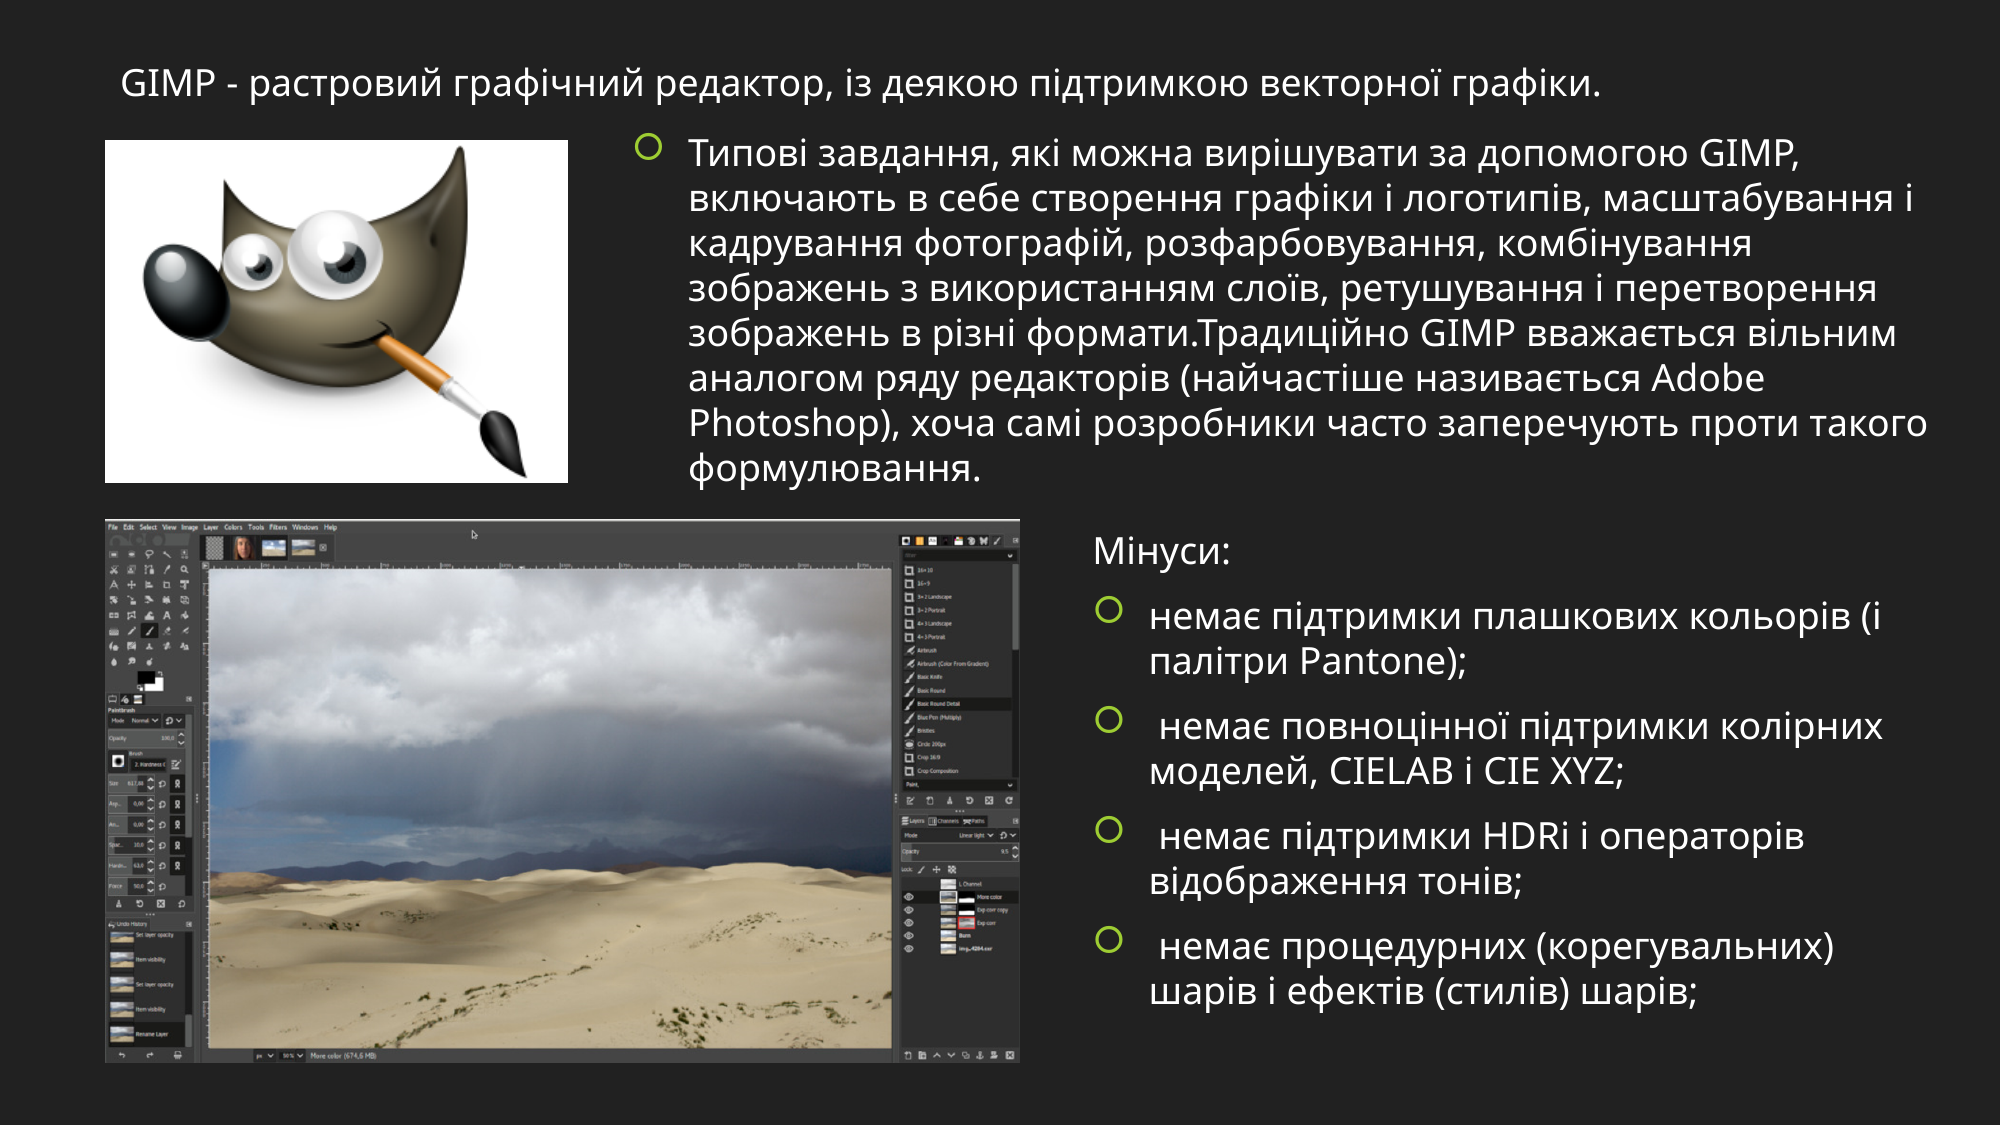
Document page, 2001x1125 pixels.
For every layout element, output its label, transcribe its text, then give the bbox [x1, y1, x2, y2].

text_box GIMP - растровий графічний редактор, із деякою підтримкою векторної графіки. [105, 51, 1761, 105]
text_box Типові завдання, які можна вирішувати за допомогою GIMP, включають в себе створення графіки і логотипів, масштабування і кадрування фотографій, розфарбовування, комбінування зображень з використанням слоїв, ретушування і перетворення зображень в різні формати.Традиційно GIMP вважається вільним аналогом ряду редакторів (найчастіше називається Adobe Photoshop), хоча самі розробники часто заперечують проти такого формулювання. [617, 121, 1958, 494]
picture [104, 519, 1020, 1064]
picture [104, 140, 568, 484]
text_box Мінуси: немає підтримки плашкових кольорів (і палітри Pantone); немає повноцінної підтримки колірних моделей, CIELAB і CIE XYZ; немає підтримки HDRi і операторів відображення тонів; немає процедурних (корегувальних) шарів і ефектів (стилів) шарів; [1077, 519, 1958, 1085]
